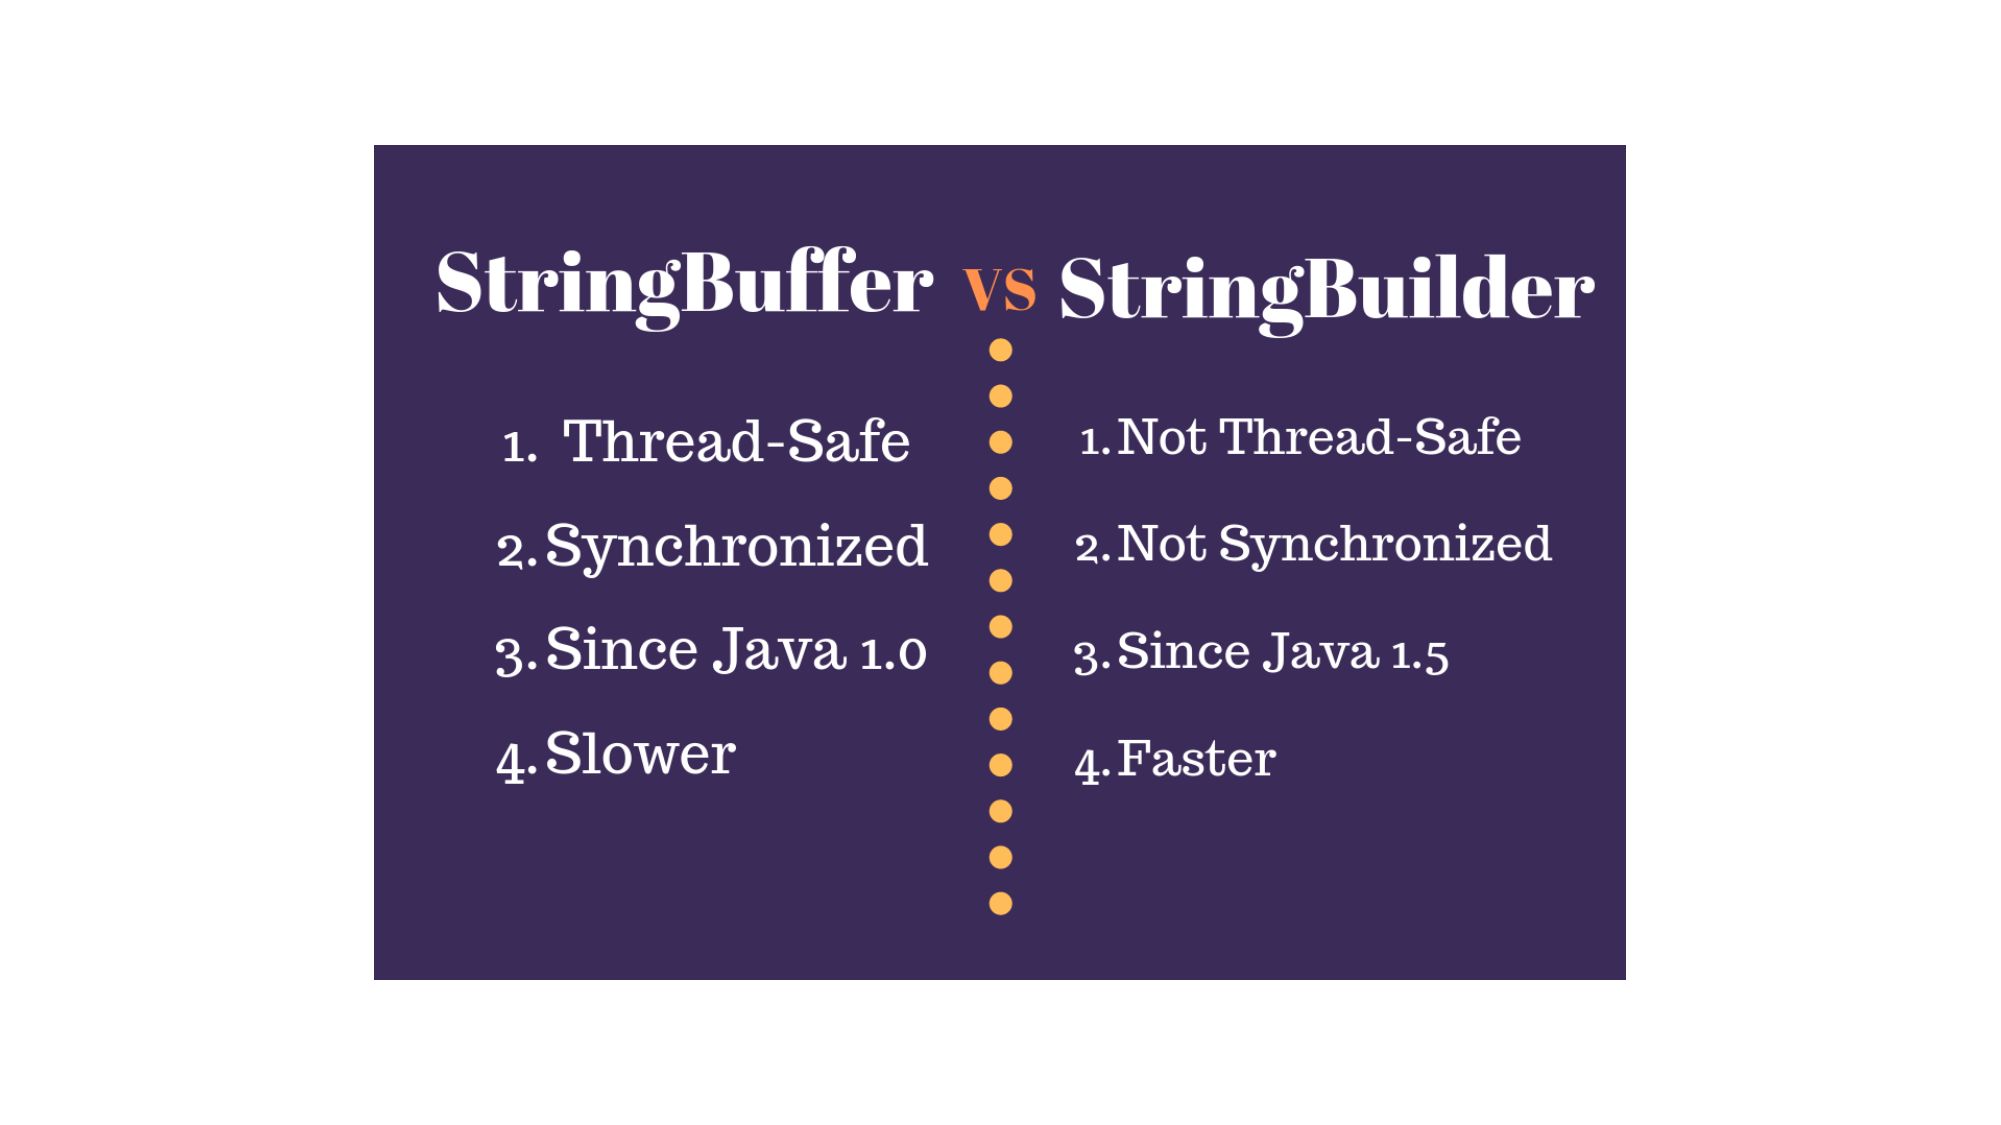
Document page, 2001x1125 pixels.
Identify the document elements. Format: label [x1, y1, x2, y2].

picture [374, 145, 1626, 980]
